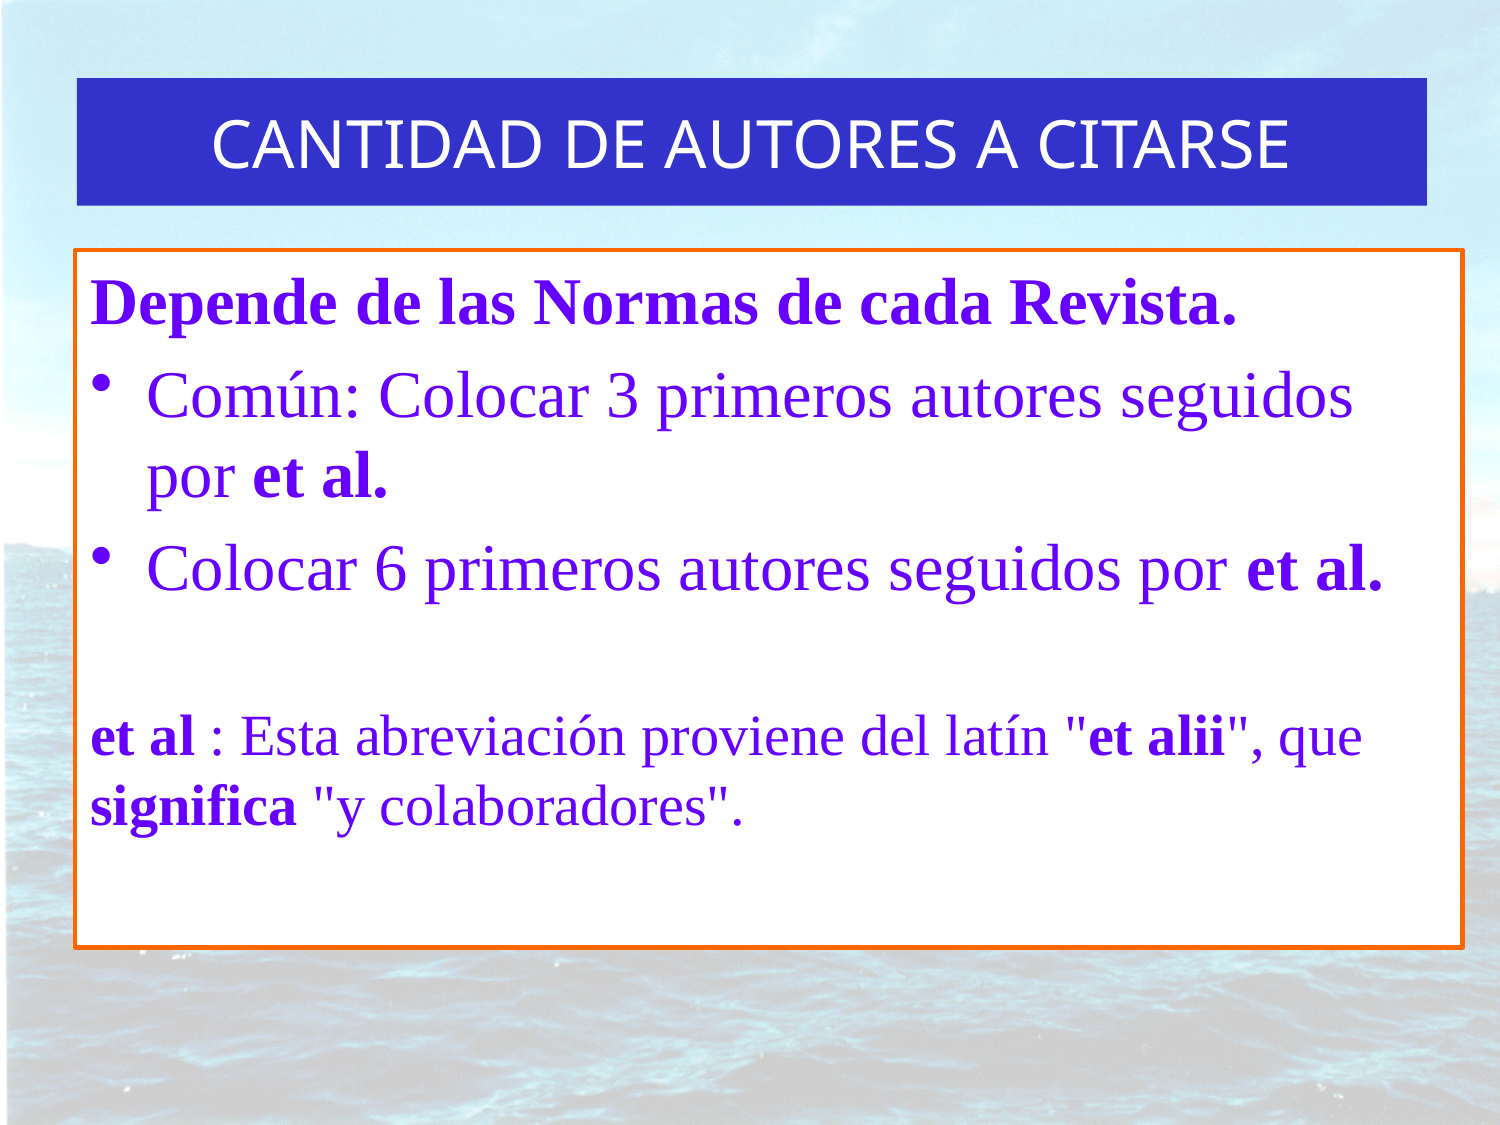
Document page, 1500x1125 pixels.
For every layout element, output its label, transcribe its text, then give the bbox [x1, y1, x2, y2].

title CANTIDAD DE AUTORES A CITARSE [76, 78, 1427, 206]
list Depende de las Normas de cada Revista. Común: Colocar 3 primeros autores seguidos por et al. Colocar 6 primeros autores seguidos por et al. et al : Esta abreviación proviene del latín "et alii", que significa "y colaboradores". [75, 249, 1463, 948]
picture [0, 0, 1500, 1125]
